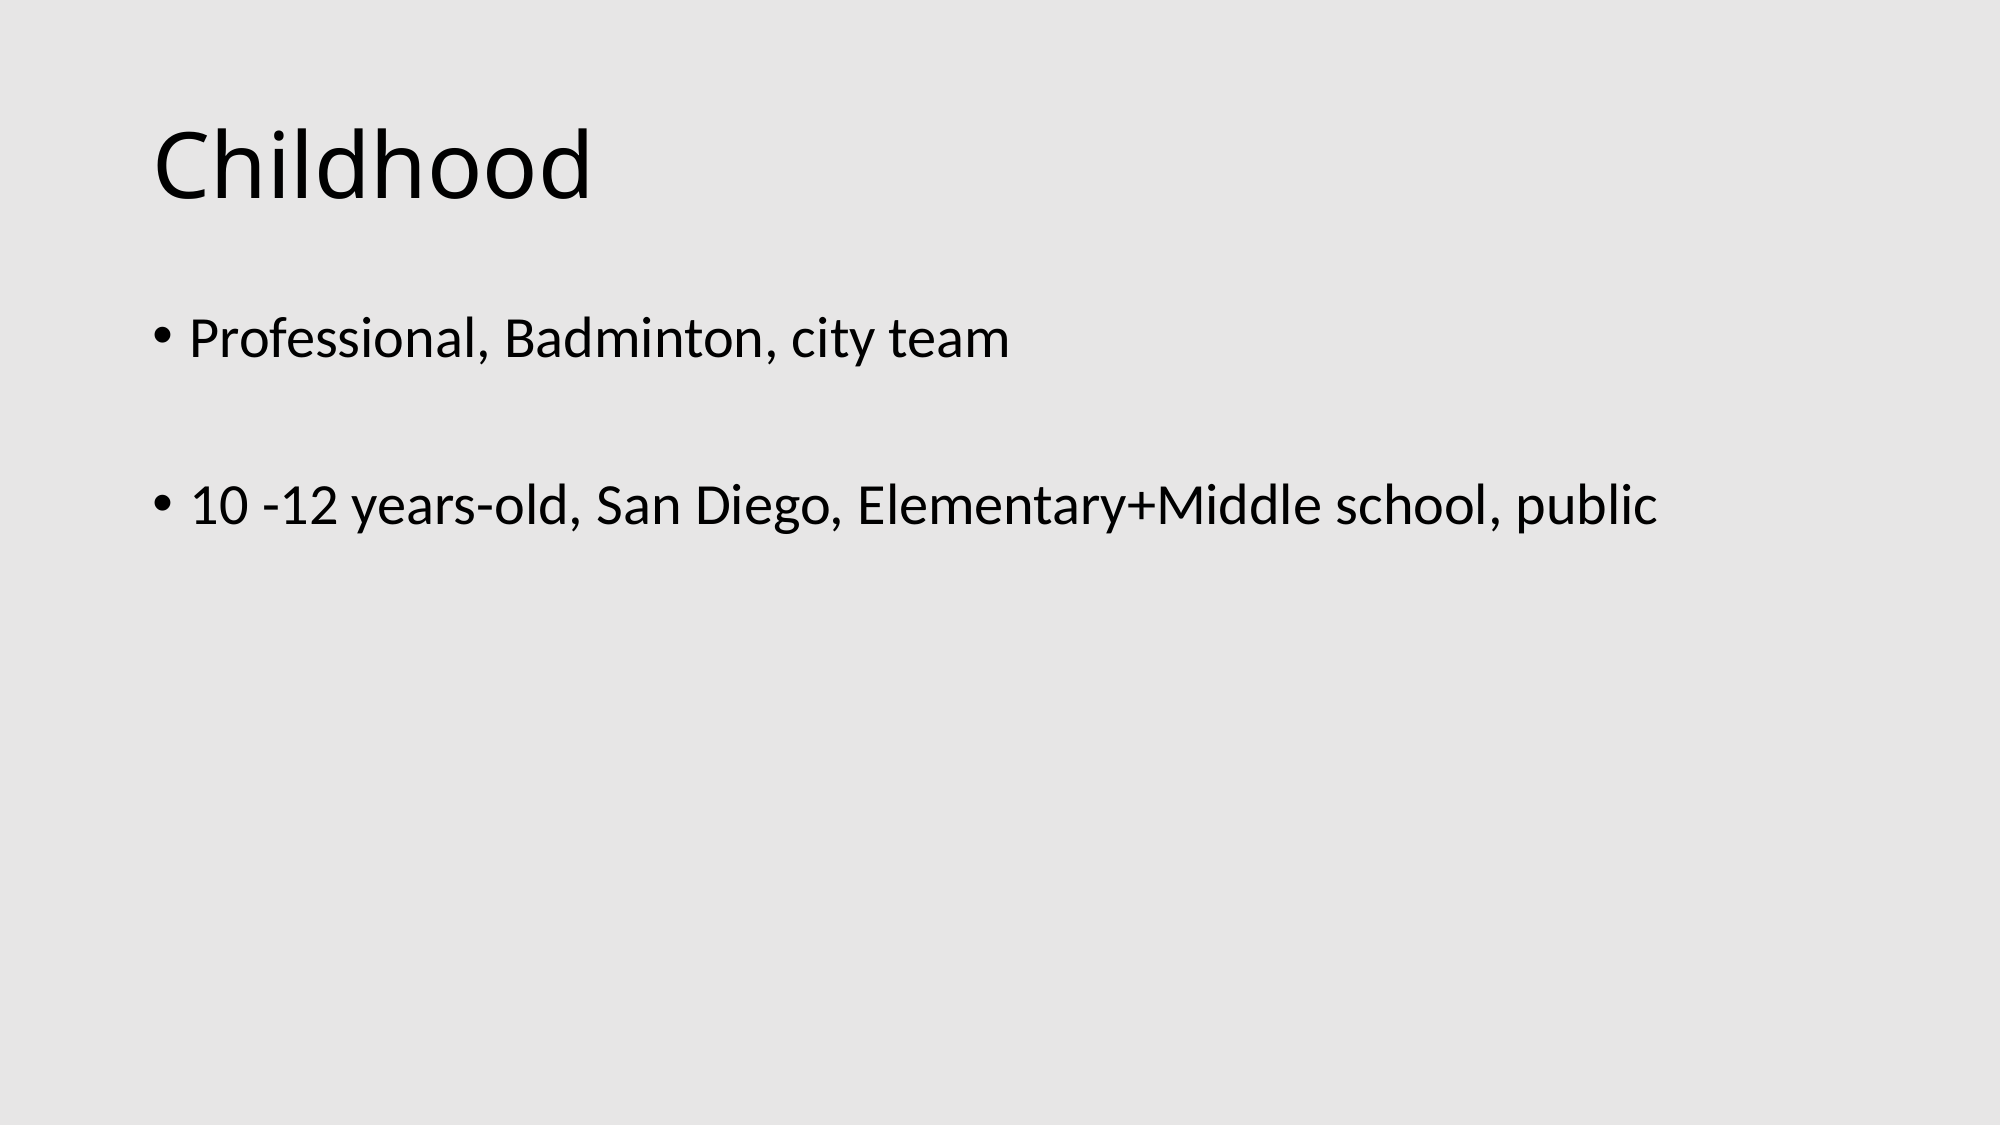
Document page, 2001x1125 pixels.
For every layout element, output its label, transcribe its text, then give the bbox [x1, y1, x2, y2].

list Professional, Badminton, city team 10 -12 years-old, San Diego, Elementary+Middle school, public [137, 299, 1863, 1014]
title Childhood [137, 59, 1863, 278]
